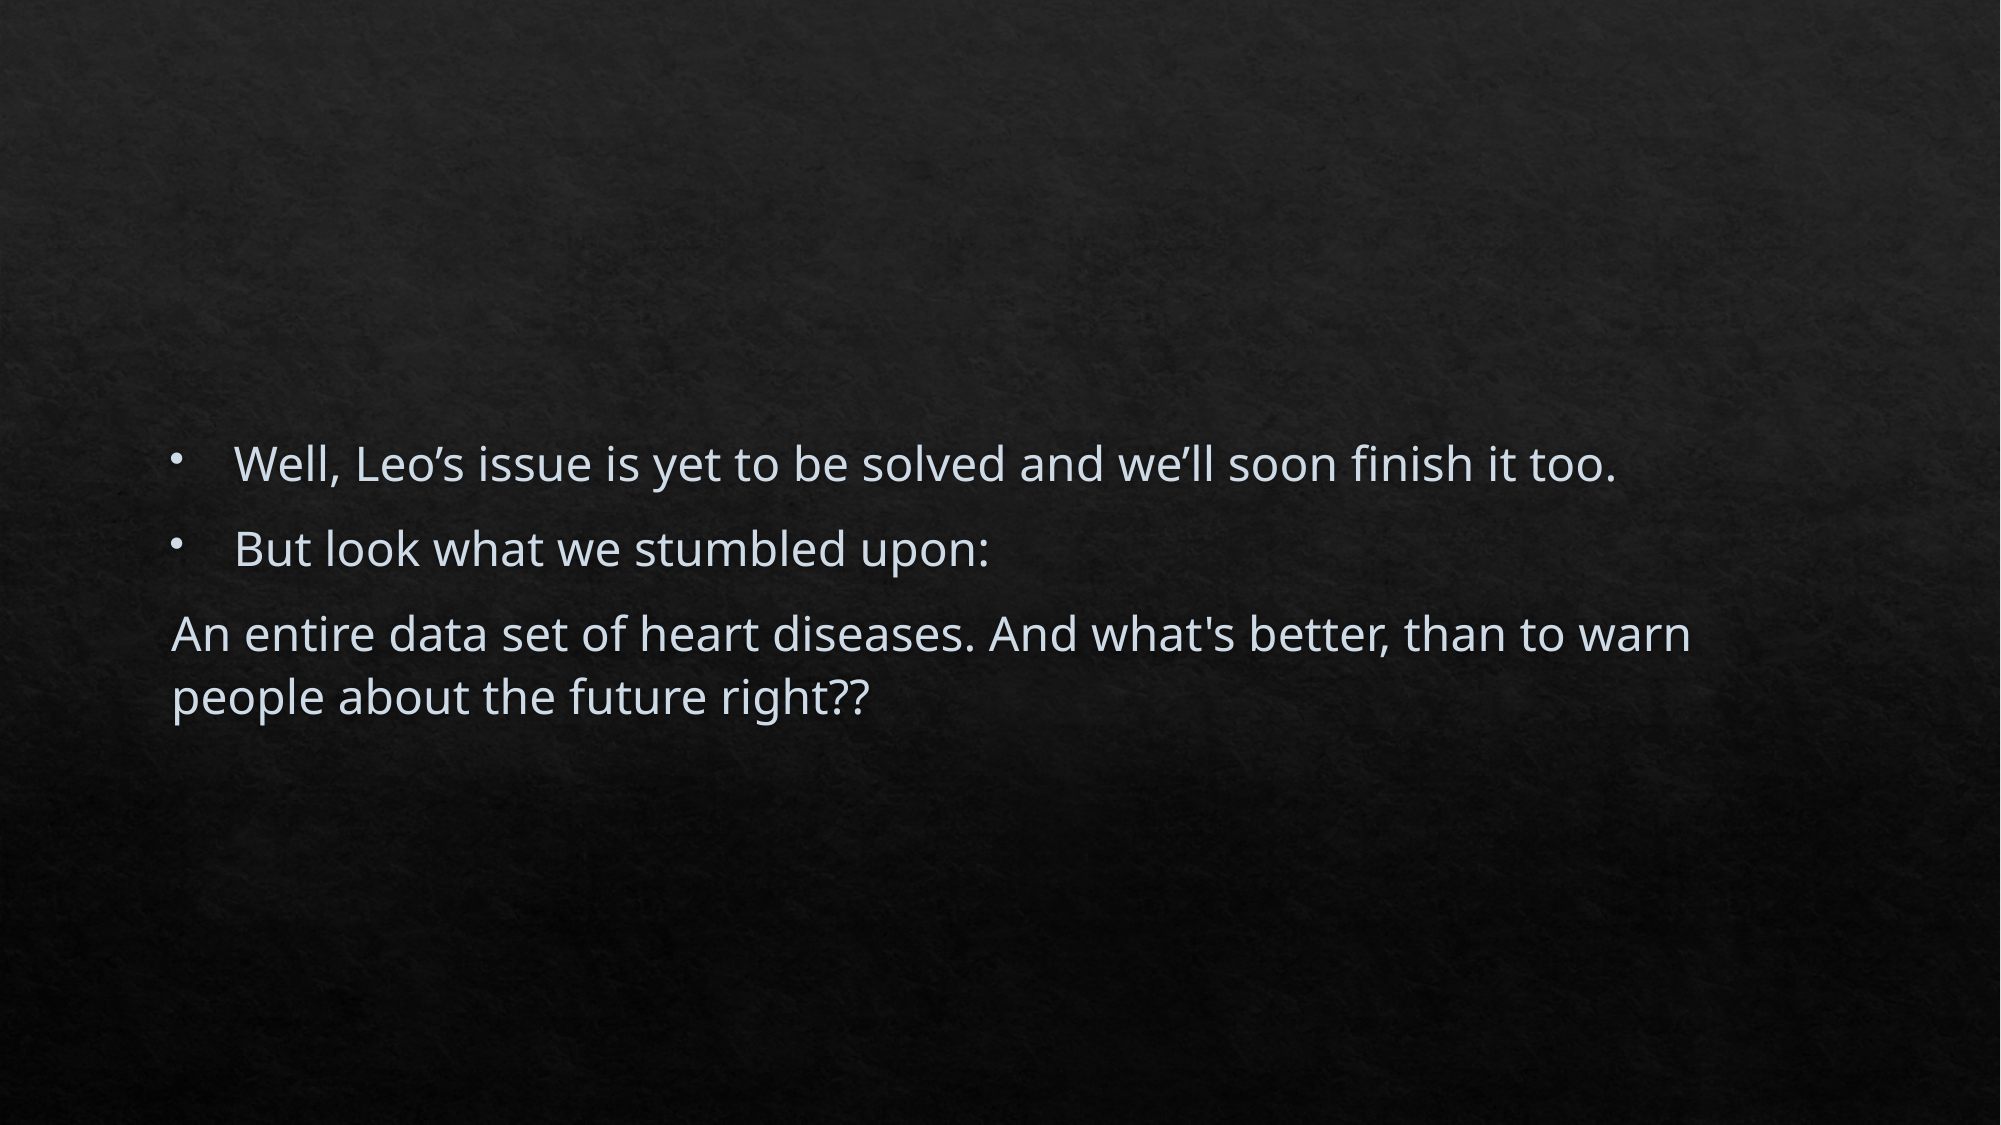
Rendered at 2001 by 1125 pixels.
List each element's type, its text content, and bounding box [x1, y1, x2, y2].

list Well, Leo’s issue is yet to be solved and we’ll soon finish it too. But look what we stumbled upon: An entire data set of heart diseases. And what's better, than to warn people about the future right?? [149, 340, 1849, 950]
